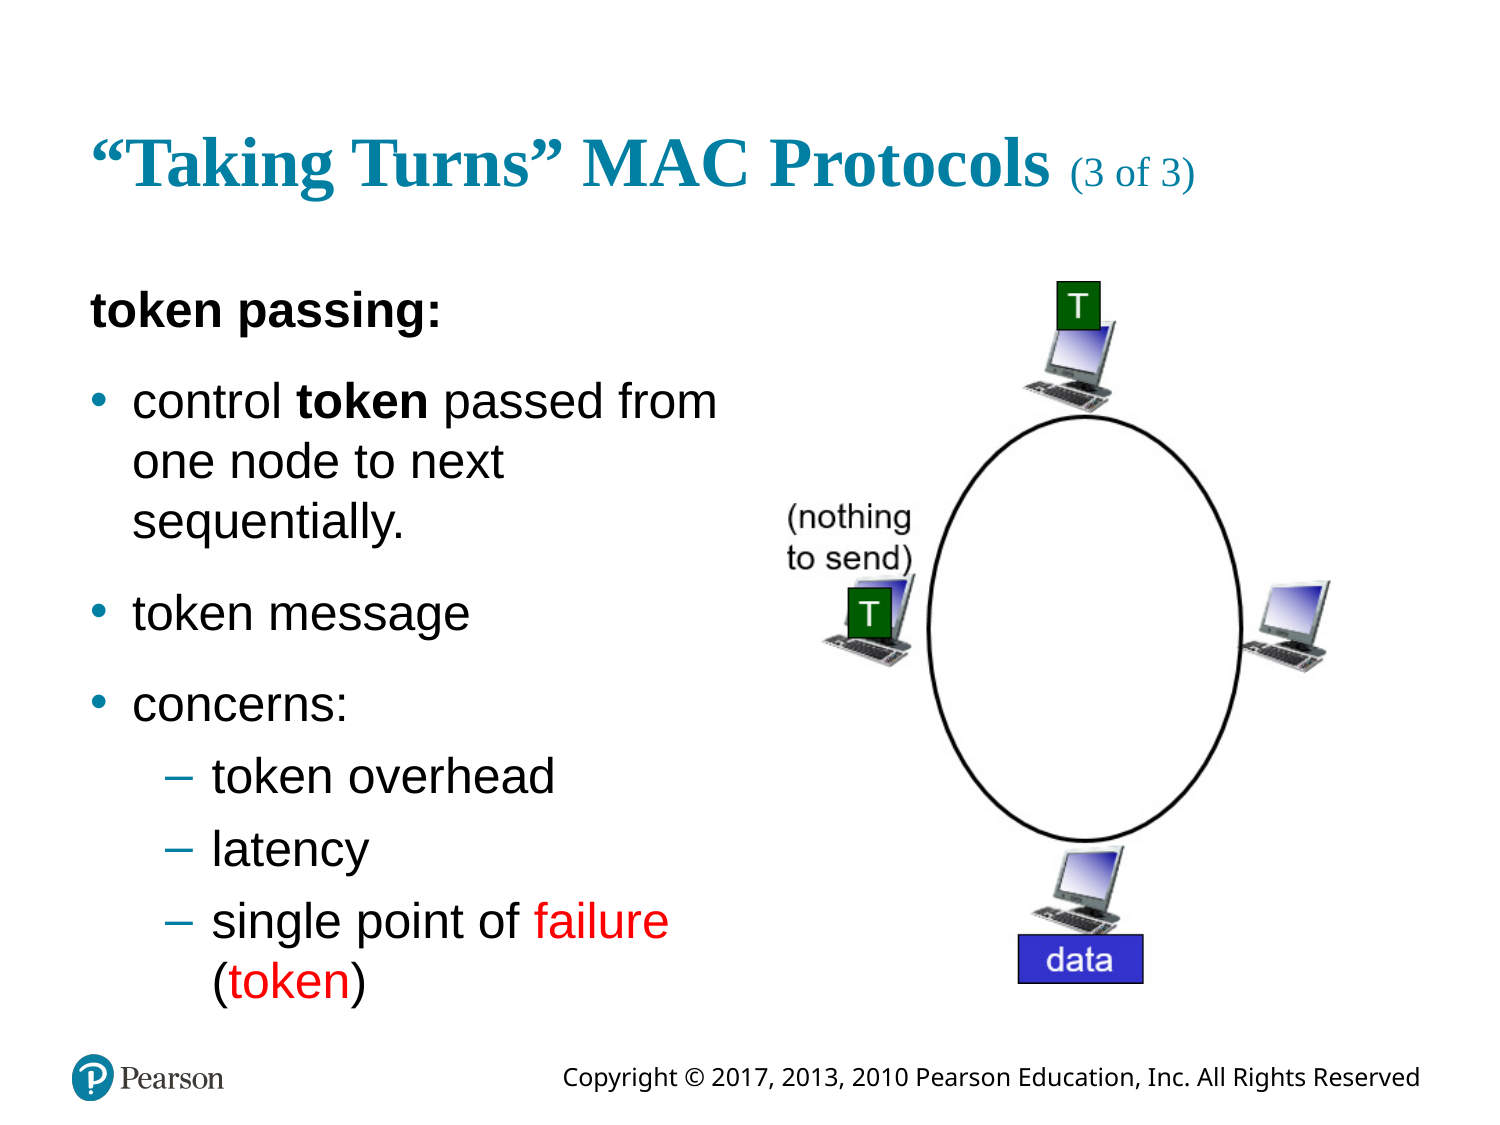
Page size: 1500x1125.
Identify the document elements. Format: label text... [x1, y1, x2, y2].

picture [80, 1063, 106, 1088]
picture [98, 1054, 224, 1101]
list token passing: control token passed from one node to next sequentially. token message concerns: token overhead latency single point of failure (token) [75, 262, 741, 1005]
picture [72, 1087, 83, 1101]
picture [787, 280, 1332, 984]
title “Taking Turns” MAC Protocols (3 of 3) [75, 35, 1425, 216]
picture [72, 1054, 88, 1070]
